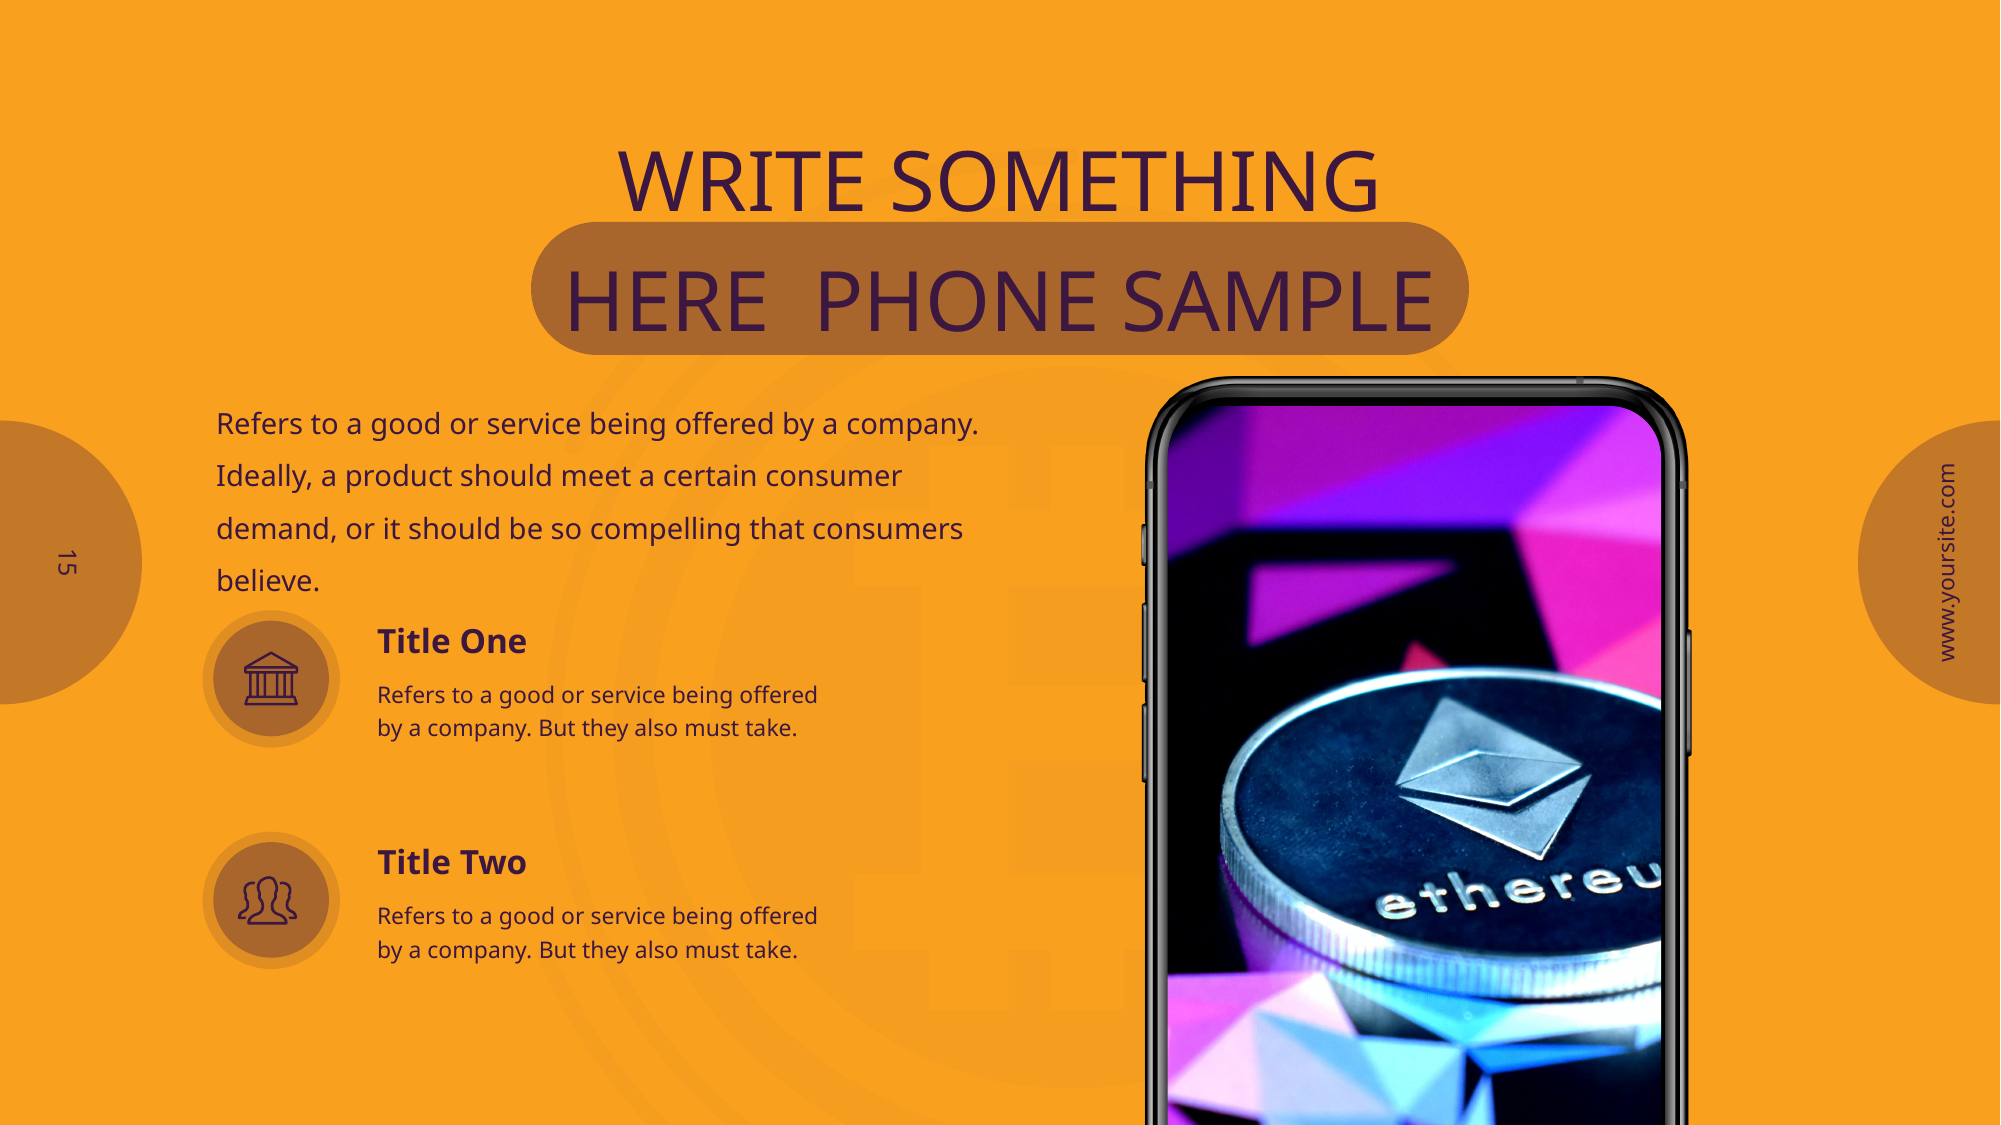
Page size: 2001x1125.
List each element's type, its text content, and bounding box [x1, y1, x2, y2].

picture [1094, 336, 1739, 1125]
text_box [377, 841, 822, 960]
text_box Refers to a good or service being offered by a company. Ideally, a product should meet a certain consumer demand, or it should be so compelling that consumers believe. [202, 381, 1000, 605]
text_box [377, 620, 822, 738]
text_box [549, 336, 1451, 357]
text_box WRITE SOMETHING HERE PHONE SAMPLE [202, 108, 1798, 336]
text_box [202, 831, 340, 970]
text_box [202, 610, 340, 748]
